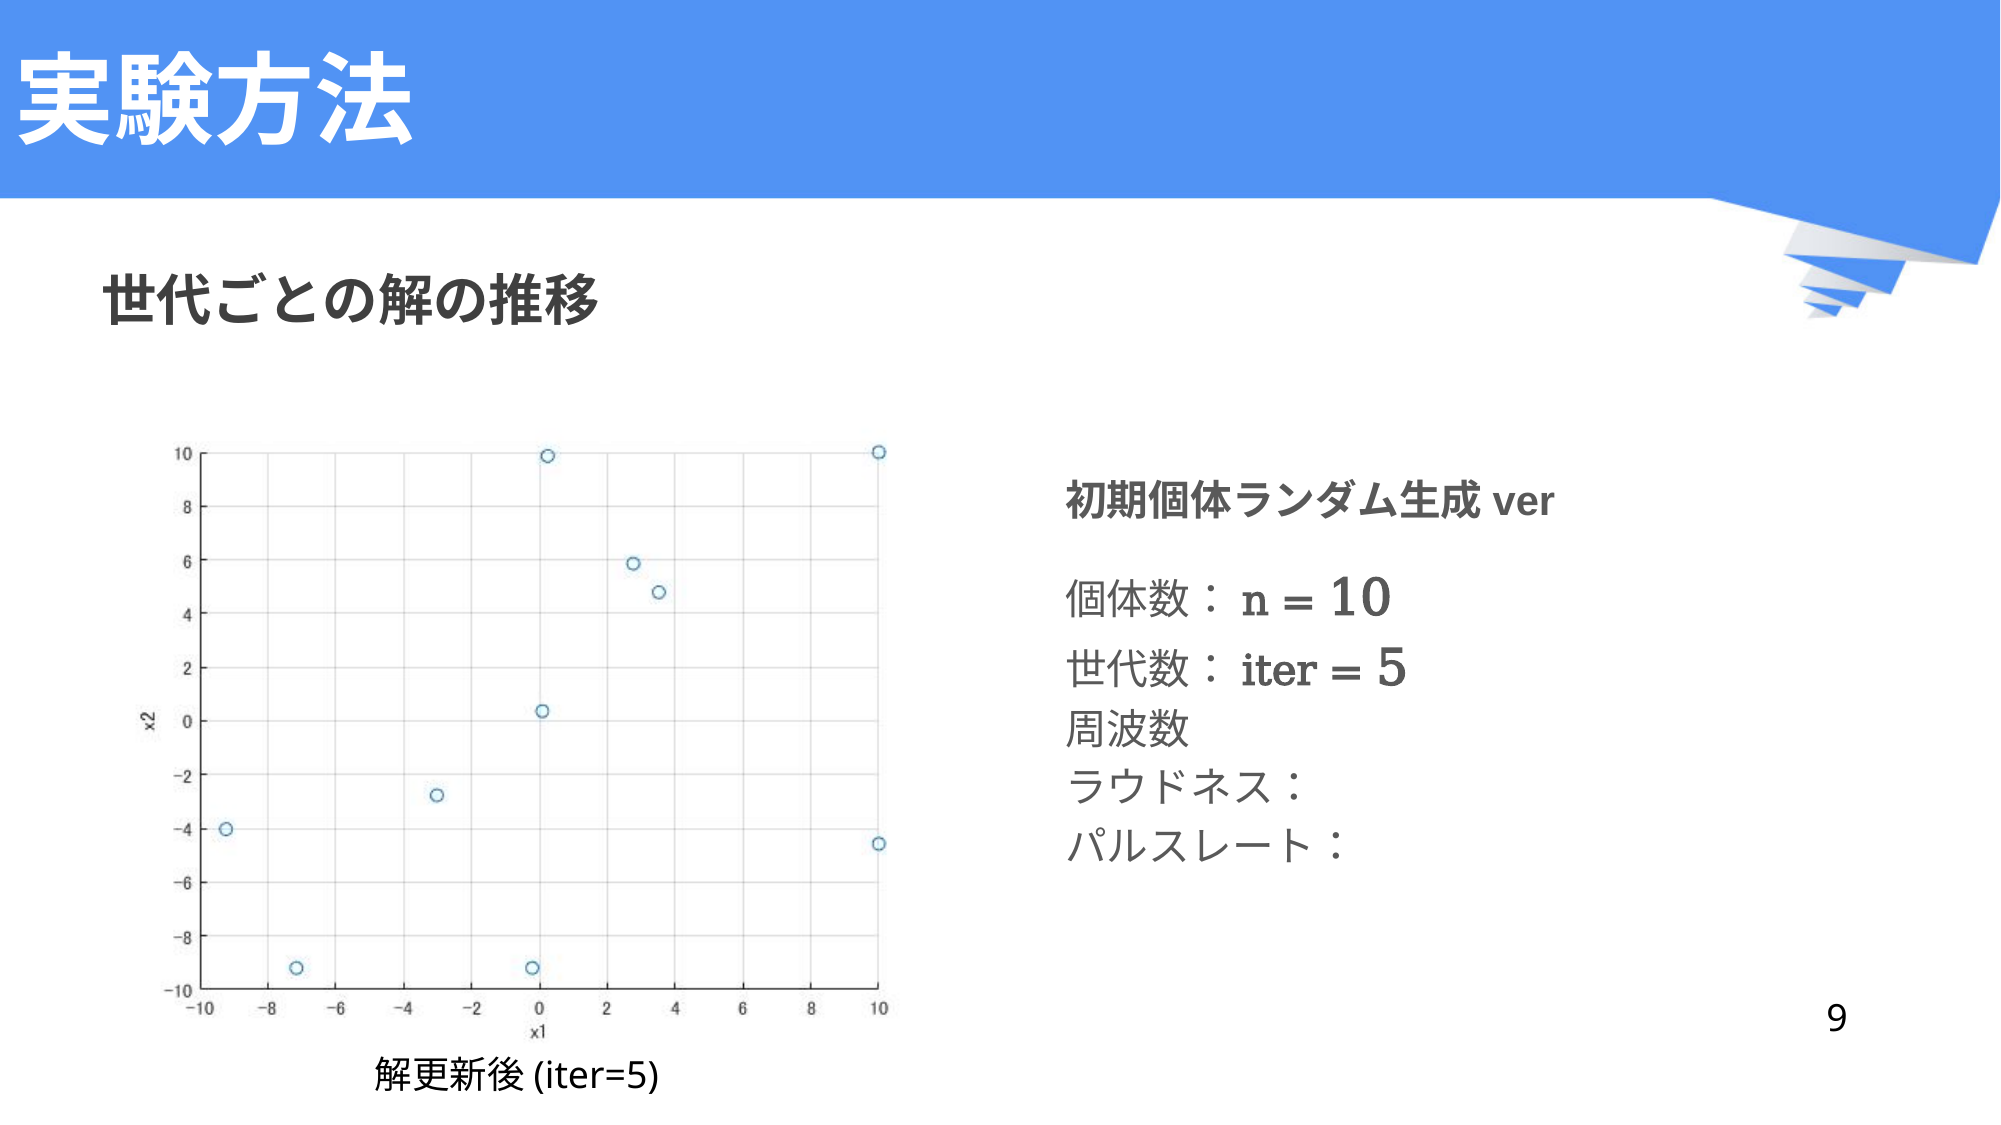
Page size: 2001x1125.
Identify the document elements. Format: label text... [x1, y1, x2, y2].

list 世代ごとの解の推移 [86, 247, 1945, 349]
picture [0, 0, 2001, 1125]
text_box 解生成時(iter=5) [321, 1073, 713, 1108]
title 実験方法 [0, 0, 2000, 194]
text_box 9 [1811, 986, 1903, 1047]
text_box 解更新後(iter=5) [321, 1073, 712, 1104]
